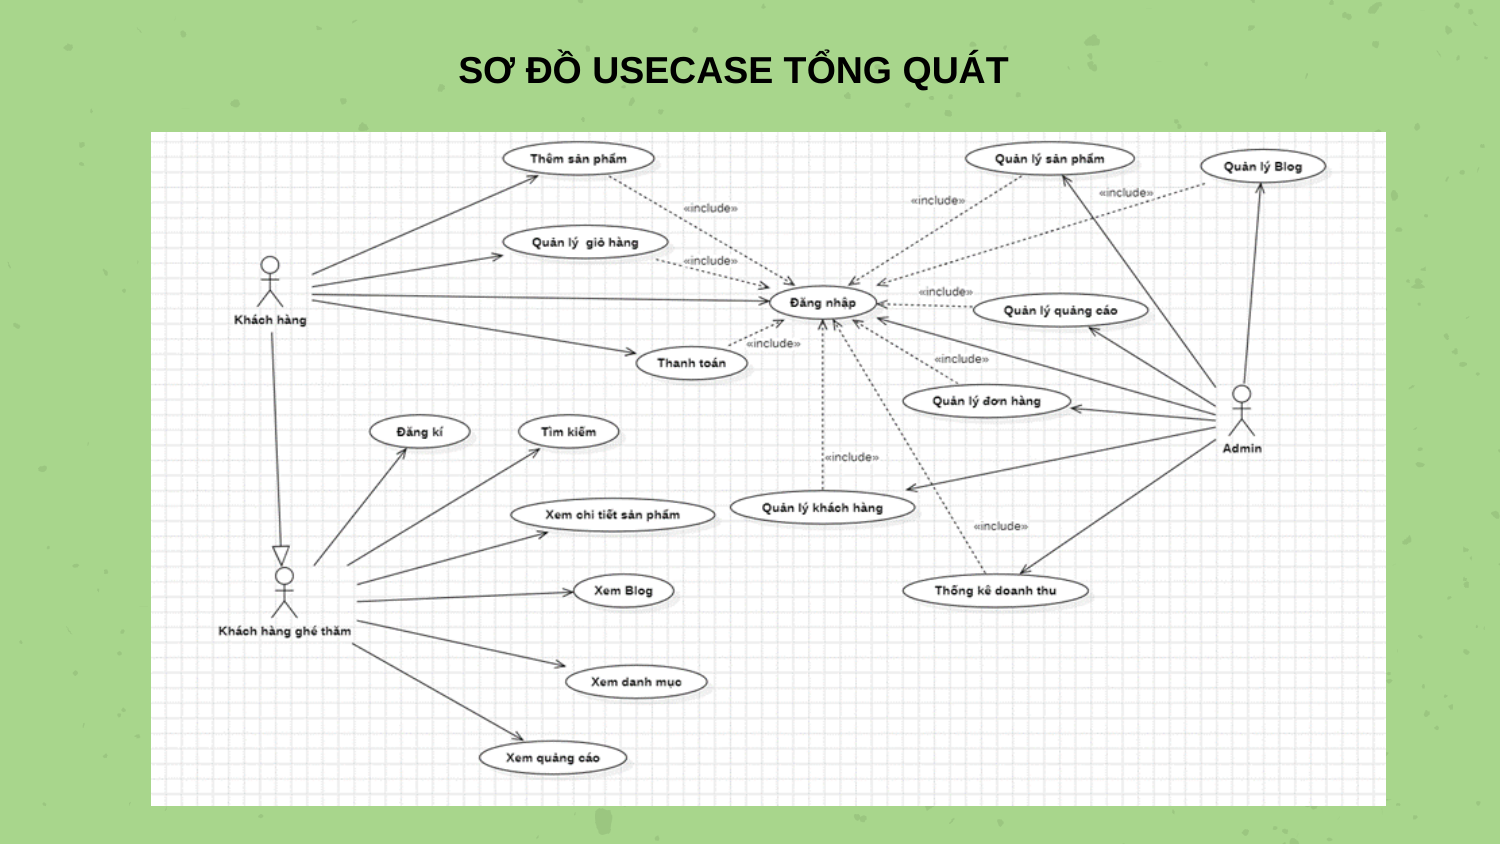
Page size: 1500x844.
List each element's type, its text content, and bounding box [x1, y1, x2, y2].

picture [150, 132, 1386, 806]
text_box SƠ ĐỒ USECASE TỔNG QUÁT [443, 38, 1025, 99]
